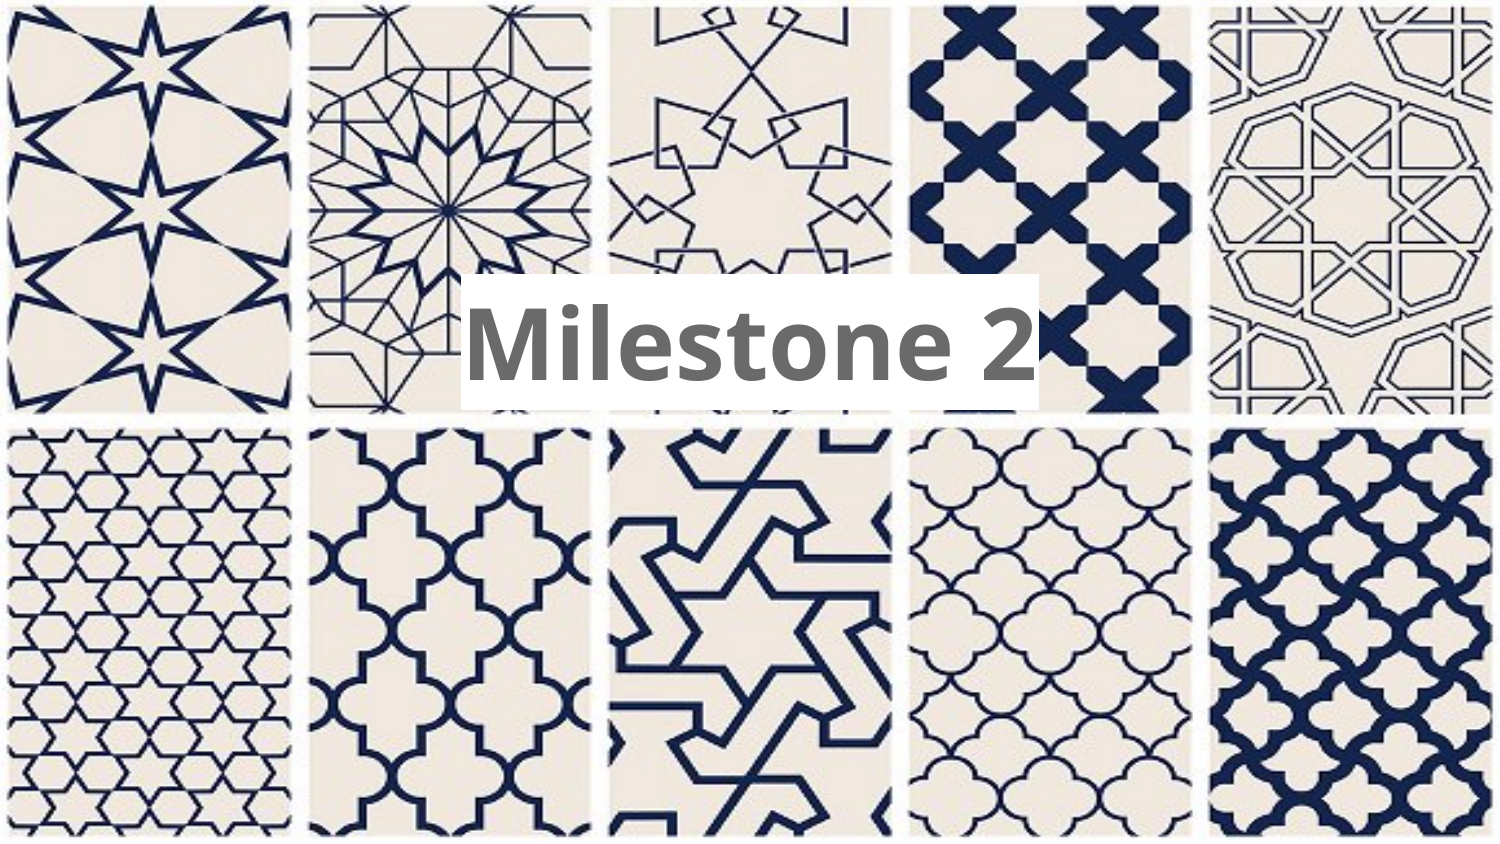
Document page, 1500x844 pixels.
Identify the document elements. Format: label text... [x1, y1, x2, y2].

subtitle Milestone 2 [261, 247, 1239, 378]
picture [0, 0, 1500, 844]
